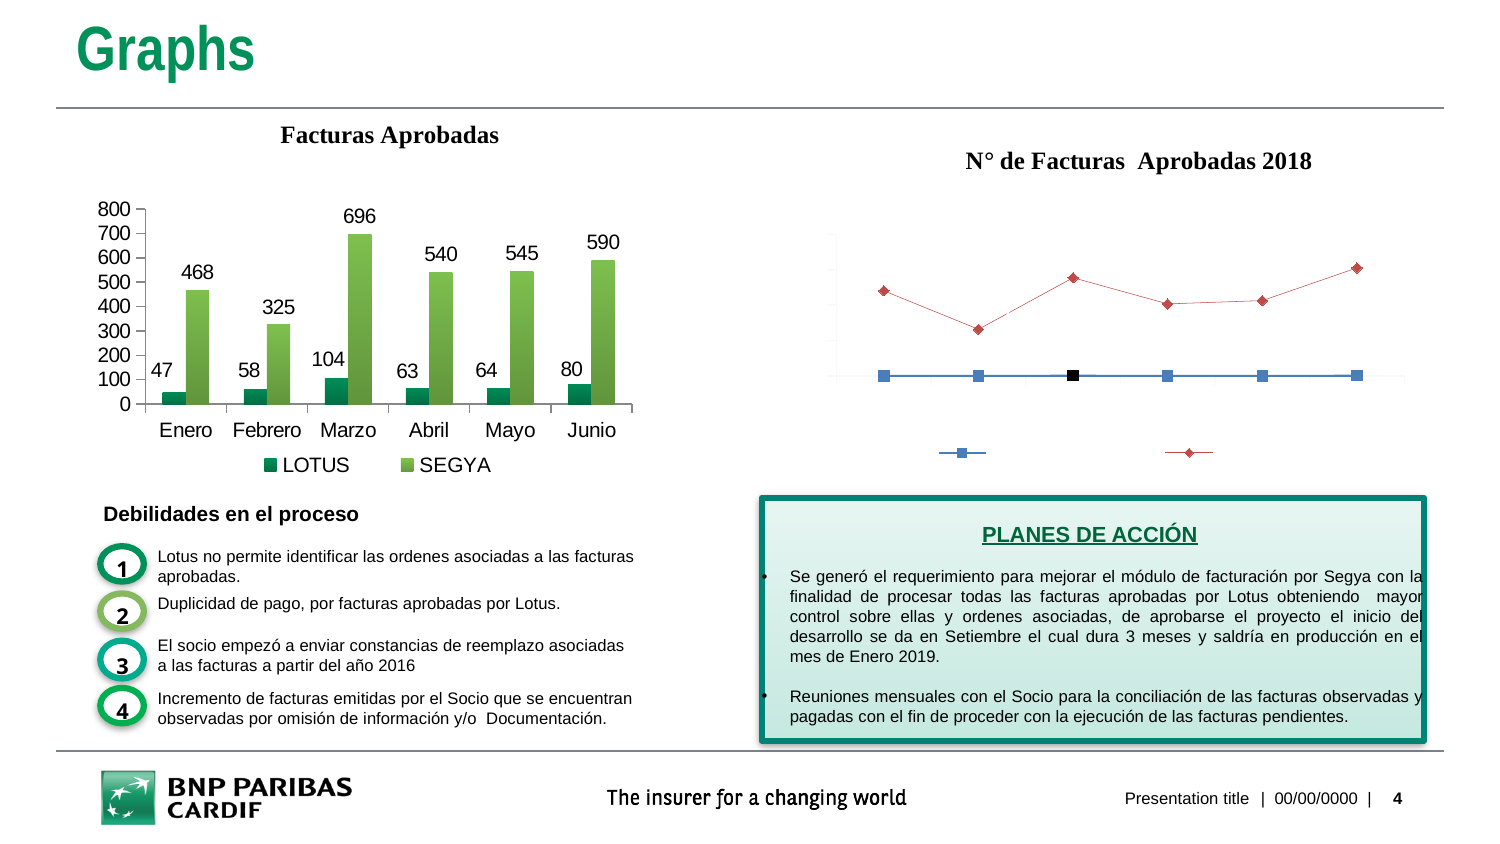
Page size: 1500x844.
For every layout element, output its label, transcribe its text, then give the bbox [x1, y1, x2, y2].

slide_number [1258, 786, 1372, 810]
footer Presentation title [918, 786, 1250, 810]
chart [749, 114, 1425, 482]
picture [596, 768, 916, 831]
title Graphs [76, 0, 1465, 92]
chart [64, 105, 739, 494]
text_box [88, 492, 644, 736]
slide_number 4 [1372, 786, 1403, 810]
picture [88, 757, 542, 838]
text_box PLANES DE ACCIÓN Se generó el requerimiento para mejorar el módulo de facturación por Segya con la finalidad de procesar todas las facturas aprobadas por Lotus obteniendo mayor control sobre ellas y ordenes asociadas, de aprobarse el proyecto el inicio del desarrollo se da en Setiembre el cual dura 3 meses y saldría en producción en el mes de Enero 2019. Reuniones mensuales con el Socio para la conciliación de las facturas observadas y pagadas con el fin de proceder con la ejecución de las facturas pendientes. [761, 497, 1425, 741]
